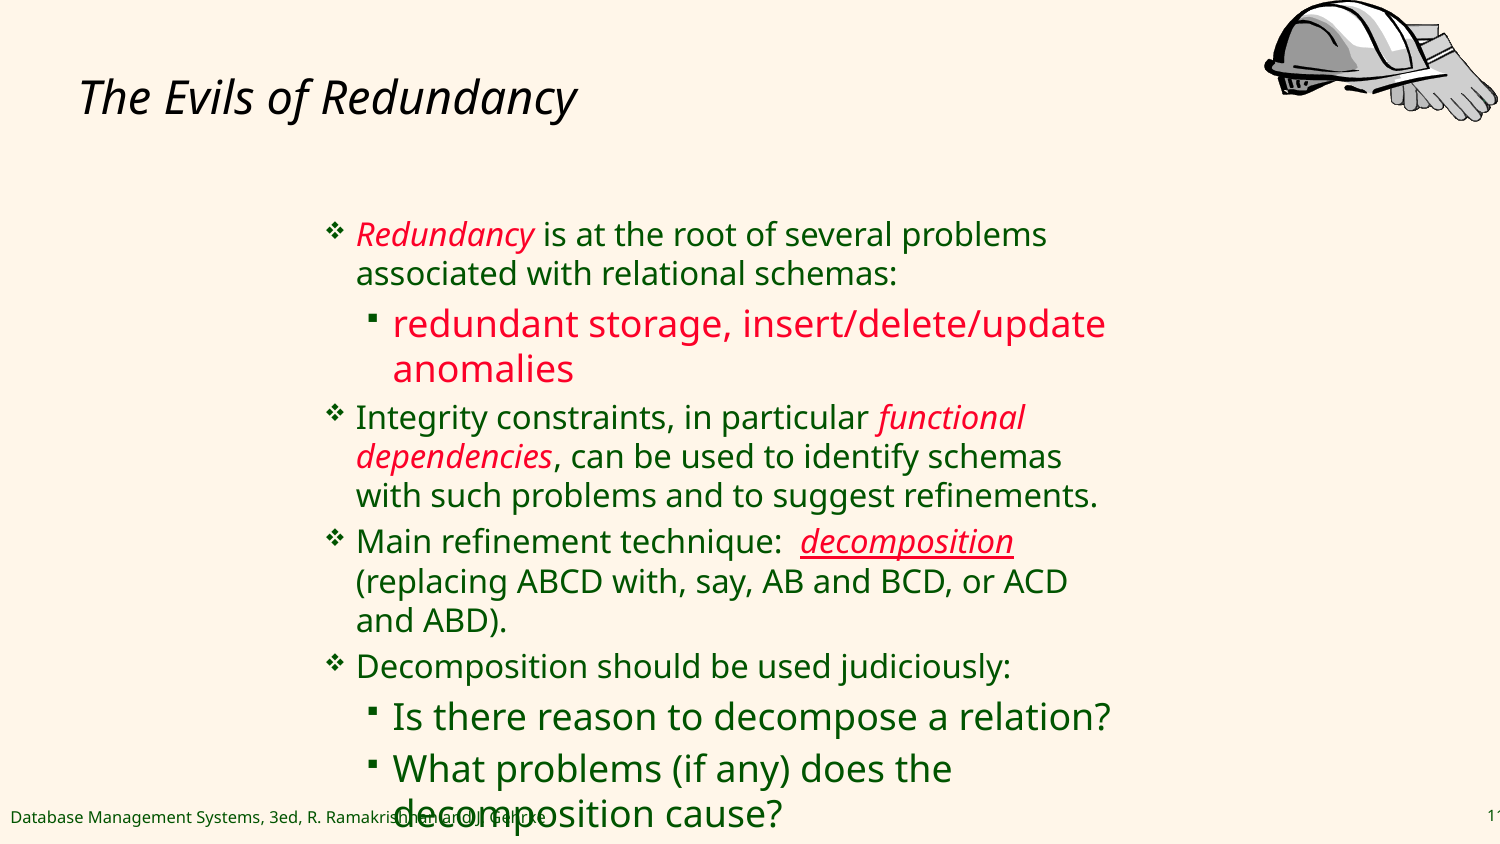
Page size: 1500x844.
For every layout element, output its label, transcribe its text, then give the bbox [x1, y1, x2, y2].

text_box [616, 681, 884, 725]
text_box [391, 681, 568, 725]
list Redundancy is at the root of several problems associated with relational schemas: redundant storage, insert/delete/update anomalies Integrity constraints, in particular functional dependencies, can be used to identify schemas with such problems and to suggest refinements. Main refinement technique: decomposition (replacing ABCD with, say, AB and BCD, or ACD and ABD). Decomposition should be used judiciously: Is there reason to decompose a relation? What problems (if any) does the decomposition cause? [309, 206, 1139, 643]
title The Evils of Redundancy [62, 28, 1338, 164]
